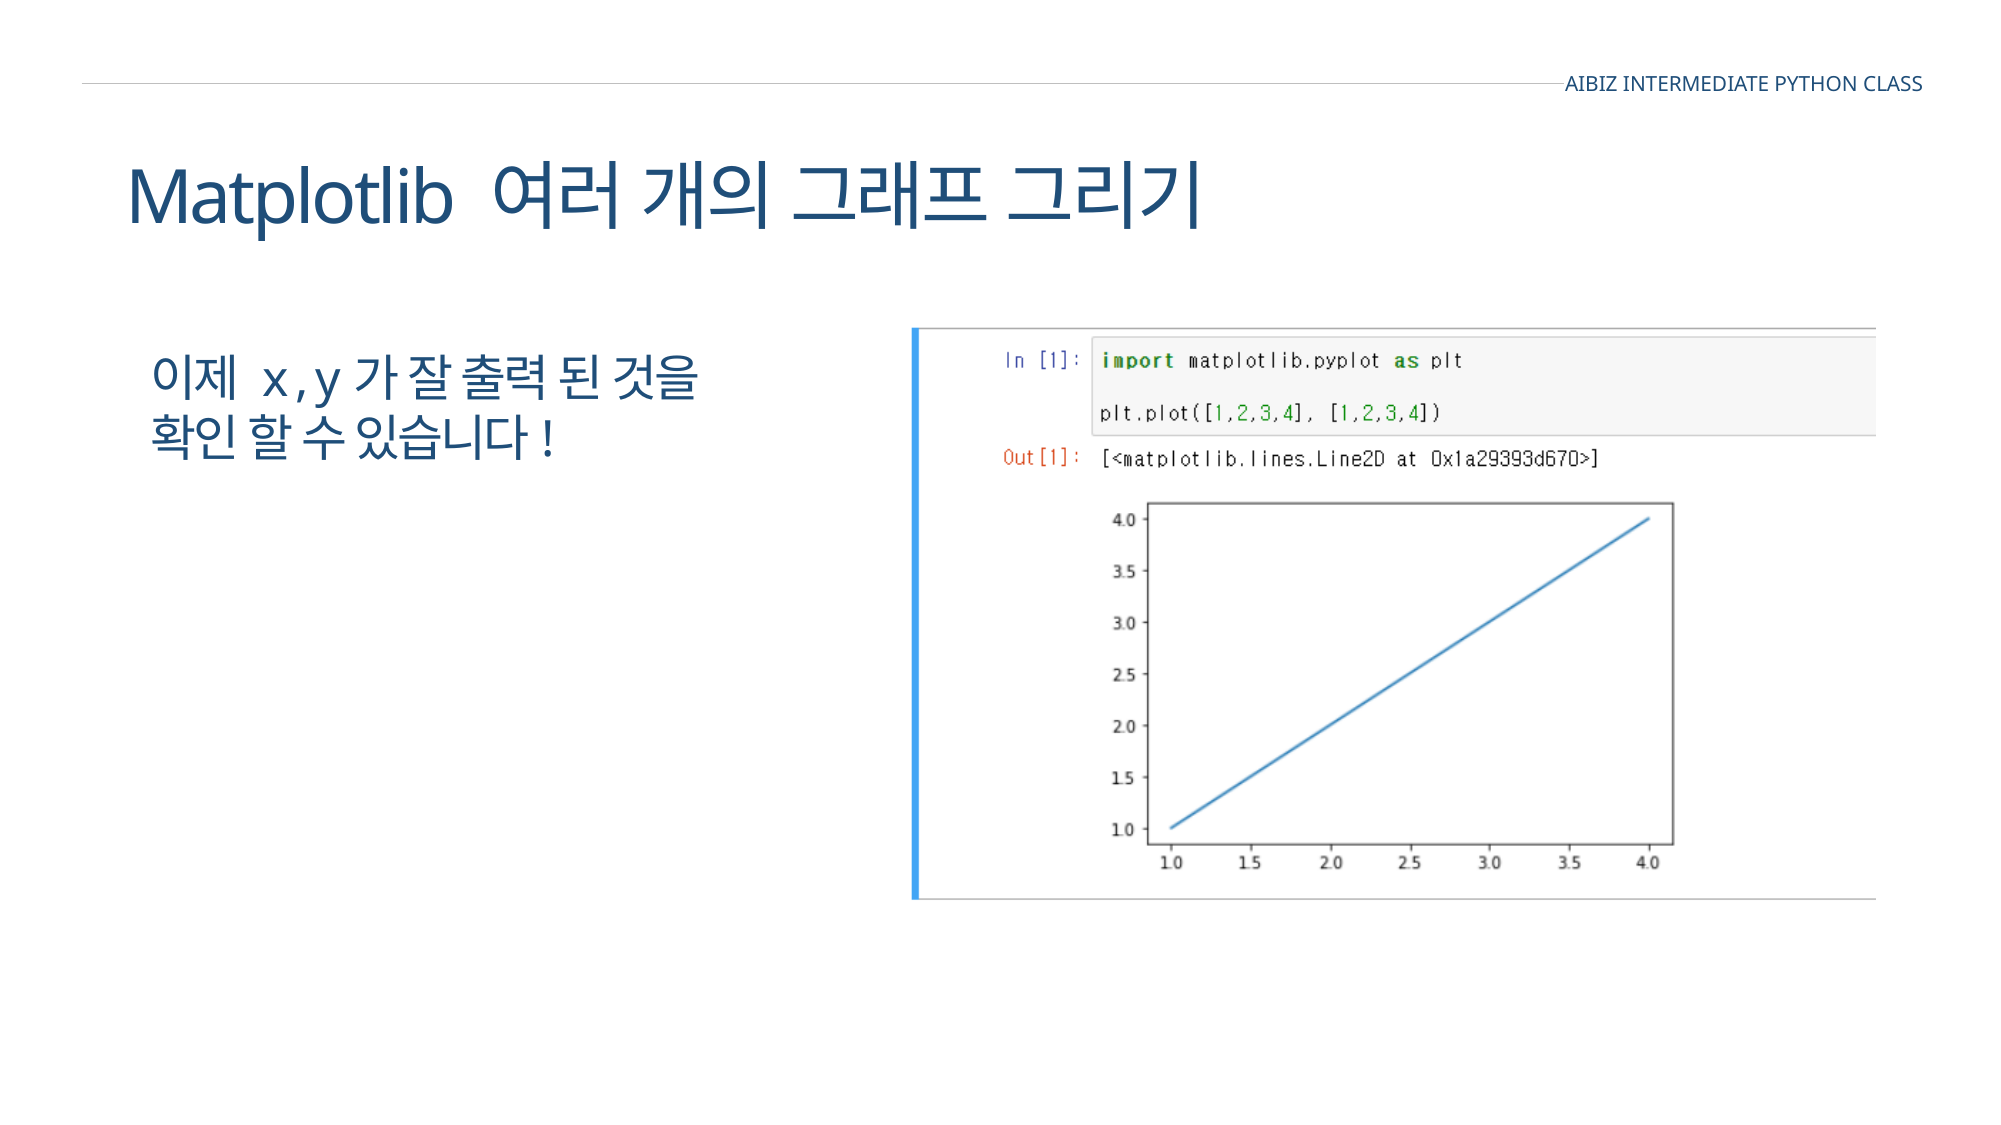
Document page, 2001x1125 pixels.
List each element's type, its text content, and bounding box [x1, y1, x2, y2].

text_box Matplotlib 여러 개의 그래프 그리기 [110, 140, 1222, 246]
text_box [81, 63, 1939, 104]
text_box 이제 x , y가 잘 출력 된 것을 확인 할 수 있습니다! [136, 338, 856, 474]
picture [902, 308, 1876, 920]
